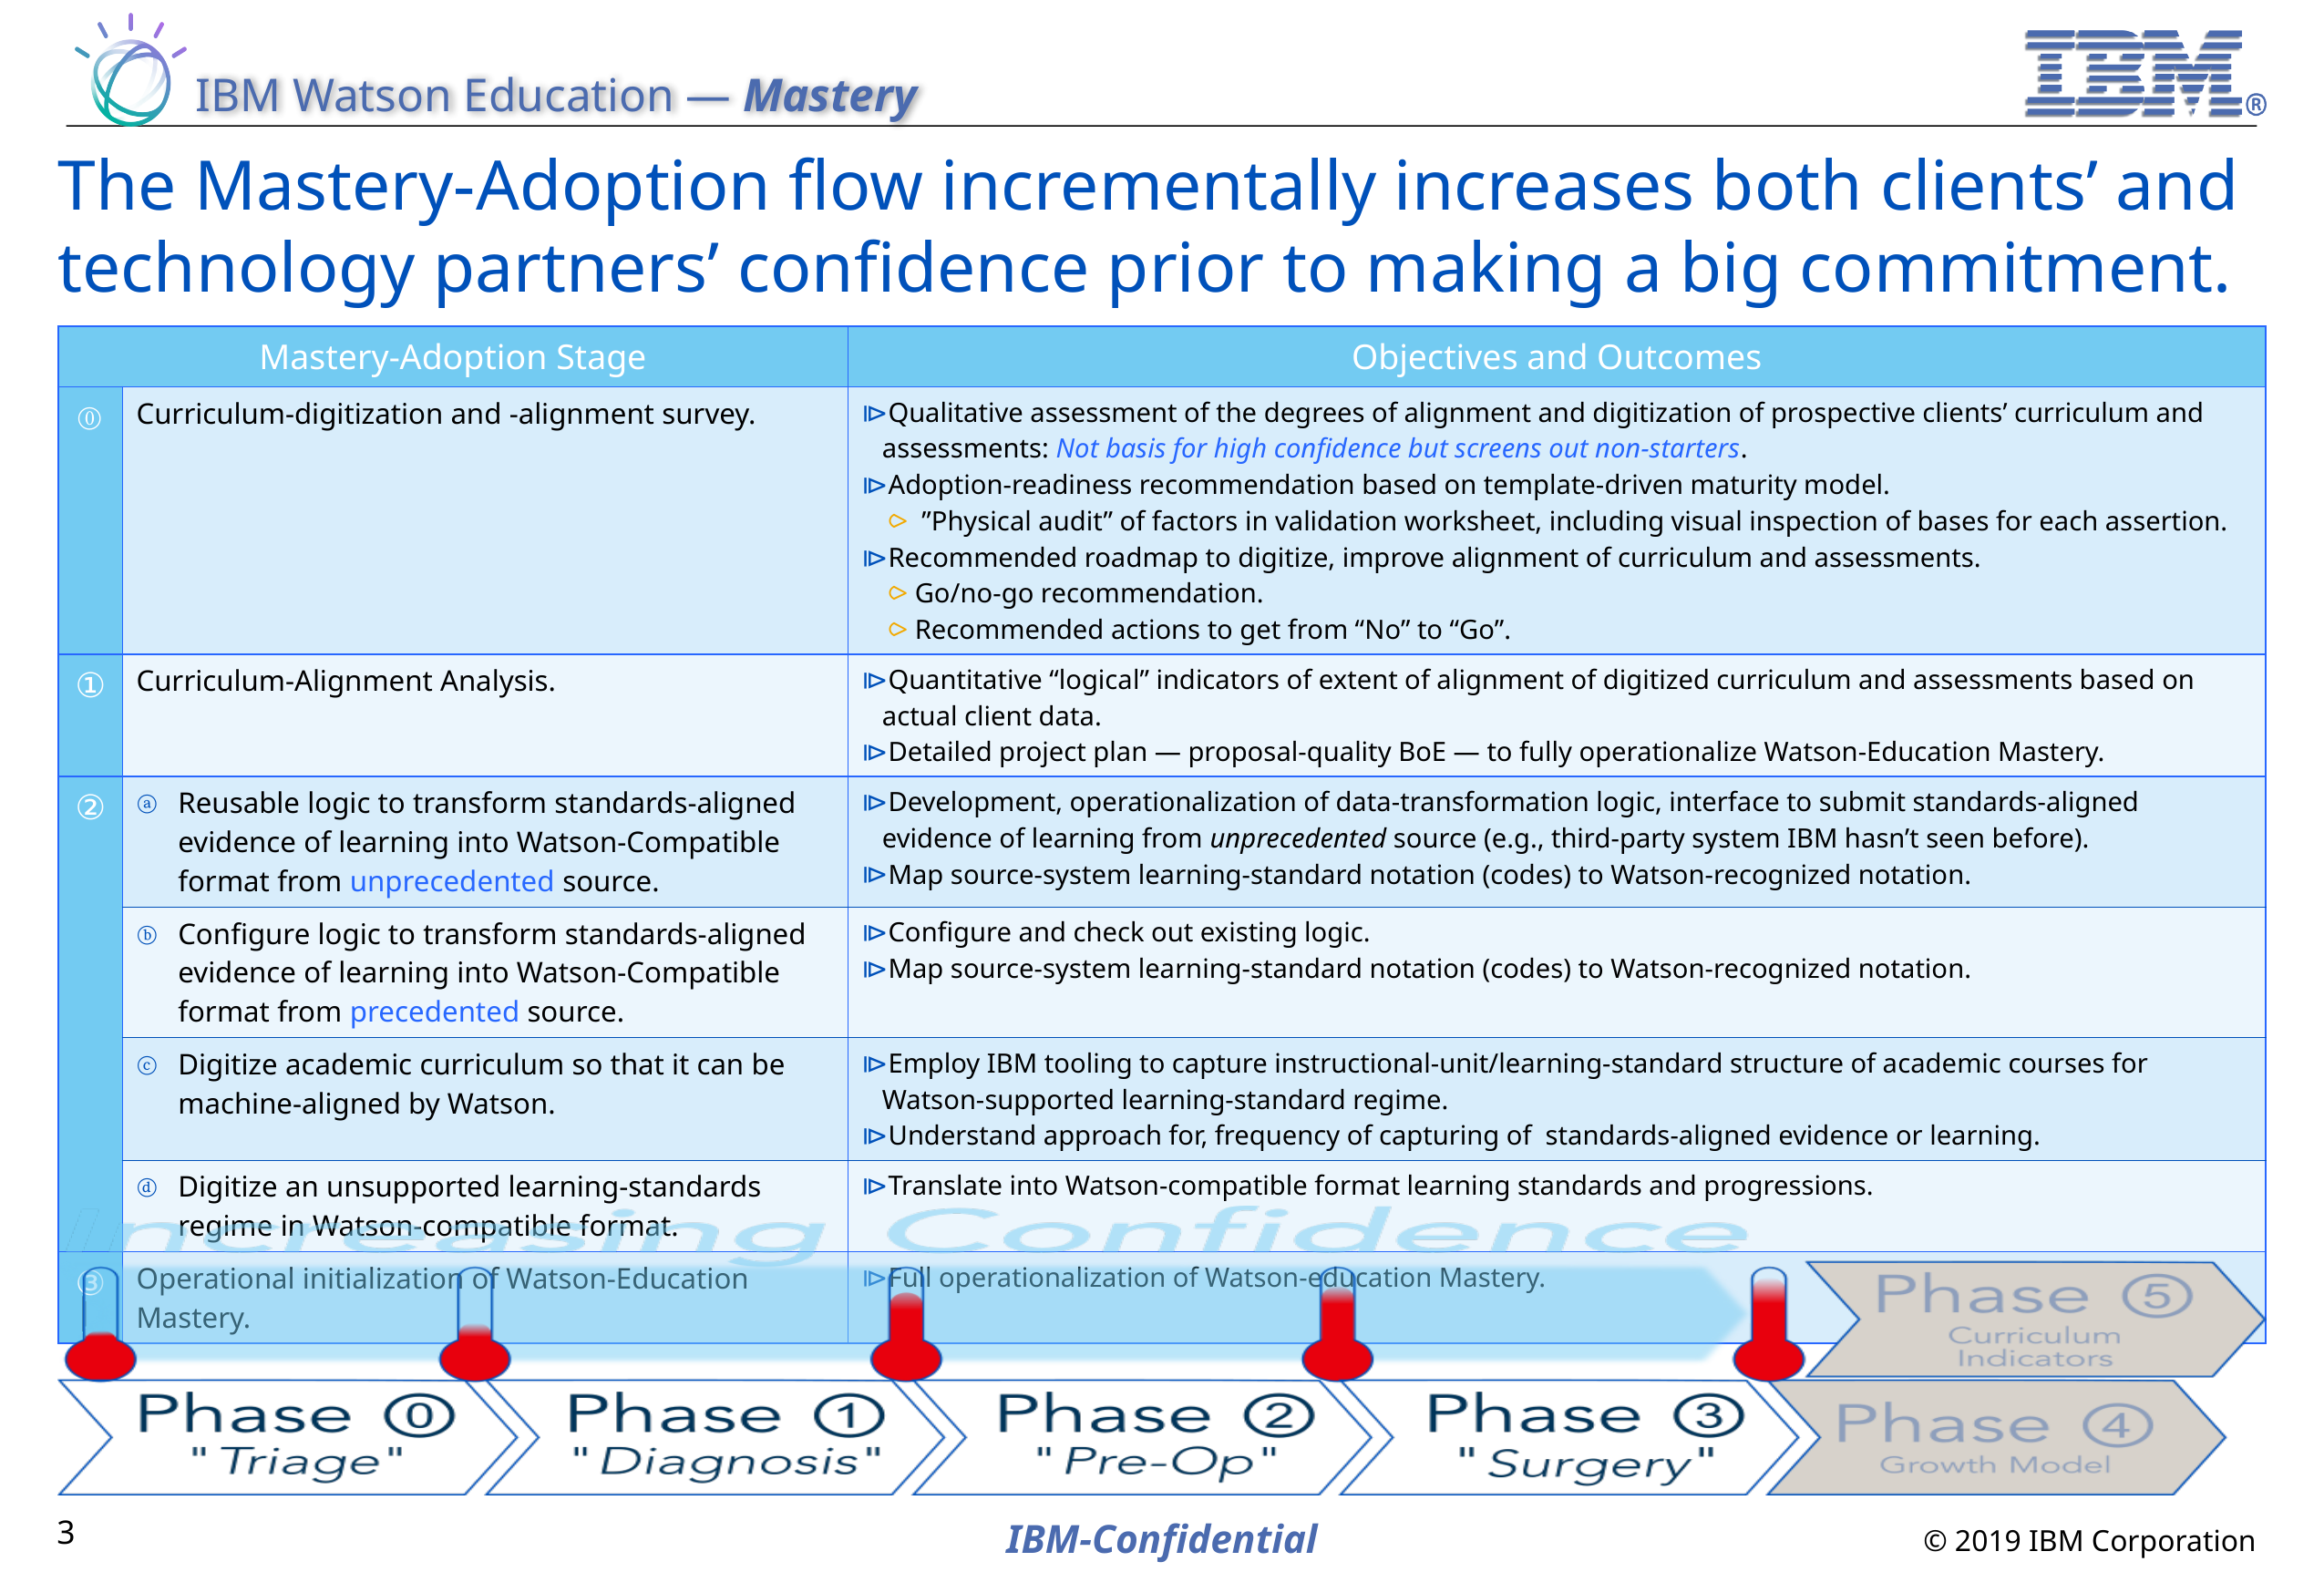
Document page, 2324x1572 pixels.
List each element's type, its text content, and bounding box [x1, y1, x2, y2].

table_cell Configure and check out existing logic. Map source-system learning-standard notation (codes) to Watson-recognized notation. [848, 908, 2265, 1037]
table_cell ② [59, 777, 122, 1206]
title The Mastery-Adoption flow incrementally increases both clients’ and technology partners’ confidence prior to making a big commitment. [57, 139, 2267, 313]
table_cell Employ IBM tooling to capture instructional-unit/learning-standard structure of academic courses for Watson-supported learning-standard regime. Understand approach for, frequency of capturing of standards-aligned evidence or learning. [848, 1038, 2265, 1160]
table_header Objectives and Outcomes [848, 327, 2265, 386]
picture [2023, 30, 2267, 118]
table_cell Digitize academic curriculum so that it can be machine-aligned by Watson. [164, 1038, 848, 1160]
table_cell ⓑ [123, 908, 164, 1037]
table_cell Configure logic to transform standards-aligned evidence of learning into Watson-Compatible format from precedented source. [164, 908, 848, 1037]
table_cell Curriculum-digitization and -alignment survey. [123, 387, 848, 653]
table_cell Quantitative “logical” indicators of extent of alignment of digitized curriculum and assessments based on actual client data. Detailed project plan — proposal-quality BoE — to fully operationalize Watson-Education Mastery. [848, 655, 2265, 776]
table_cell Development, operationalization of data-transformation logic, interface to submit standards-aligned evidence of learning from unprecedented source (e.g., third-party system IBM hasn’t seen before). Map source-system learning-standard notation (codes) to Watson-recognized notation. [848, 777, 2265, 907]
table_cell Digitize an unsupported learning-standards regime in Watson-compatible format. [164, 1161, 848, 1206]
table_header Mastery-Adoption Stage [59, 327, 848, 386]
table_cell ⓪ [59, 387, 122, 653]
table_cell Qualitative assessment of the degrees of alignment and digitization of prospective clients’ curriculum and assessments: Not basis for high confidence but screens out non-starters. Adoption-readiness recommendation based on template-driven maturity model. ”Physical audit” of factors in validation worksheet, including visual inspection of bases for each assertion. Recommended roadmap to digitize, improve alignment of curriculum and assessments. Go/no-go recommendation. Recommended actions to get from “No” to “Go”. [848, 387, 2265, 653]
table_cell Translate into Watson-compatible format learning standards and progressions. [848, 1161, 2265, 1206]
table_cell ⓒ [123, 1038, 164, 1160]
picture [57, 1206, 2267, 1495]
table_cell ① [59, 655, 122, 776]
table_cell ⓓ [123, 1161, 164, 1206]
table_cell Reusable logic to transform standards-aligned evidence of learning into Watson-Compatible format from unprecedented source. [164, 777, 848, 907]
table_cell Curriculum-Alignment Analysis. [123, 655, 848, 776]
table_cell ⓐ [123, 777, 164, 907]
picture [75, 13, 187, 127]
